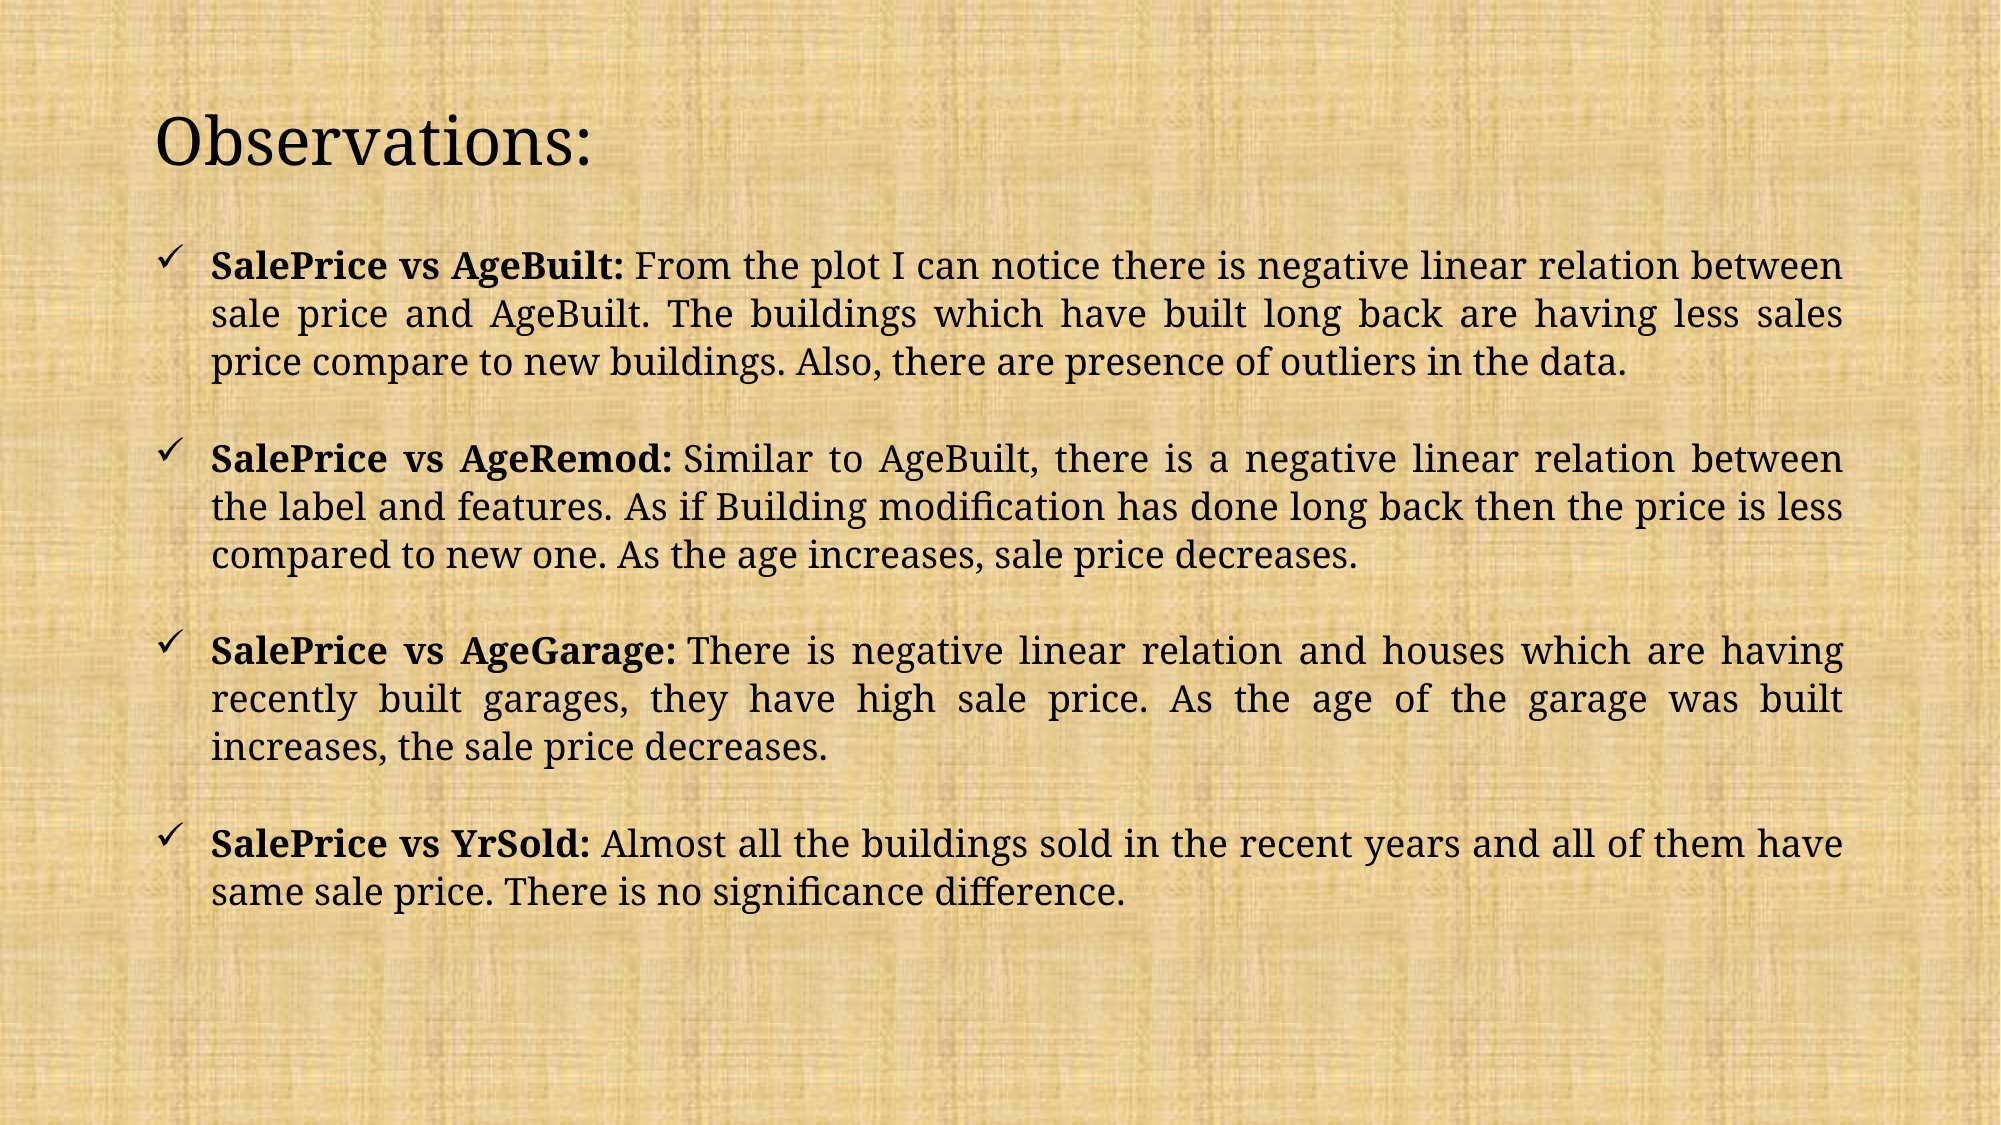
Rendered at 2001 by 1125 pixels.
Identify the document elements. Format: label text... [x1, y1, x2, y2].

text_box SalePrice vs AgeBuilt: From the plot I can notice there is negative linear relation between sale price and AgeBuilt. The buildings which have built long back are having less sales price compare to new buildings. Also, there are presence of outliers in the data. SalePrice vs AgeRemod: Similar to AgeBuilt, there is a negative linear relation between the label and features. As if Building modification has done long back then the price is less compared to new one. As the age increases, sale price decreases. SalePrice vs AgeGarage: There is negative linear relation and houses which are having recently built garages, they have high sale price. As the age of the garage was built increases, the sale price decreases. SalePrice vs YrSold: Almost all the buildings sold in the recent years and all of them have same sale price. There is no significance difference. [140, 231, 1860, 921]
text_box Observations: [140, 91, 1860, 187]
picture [0, 0, 2001, 1125]
